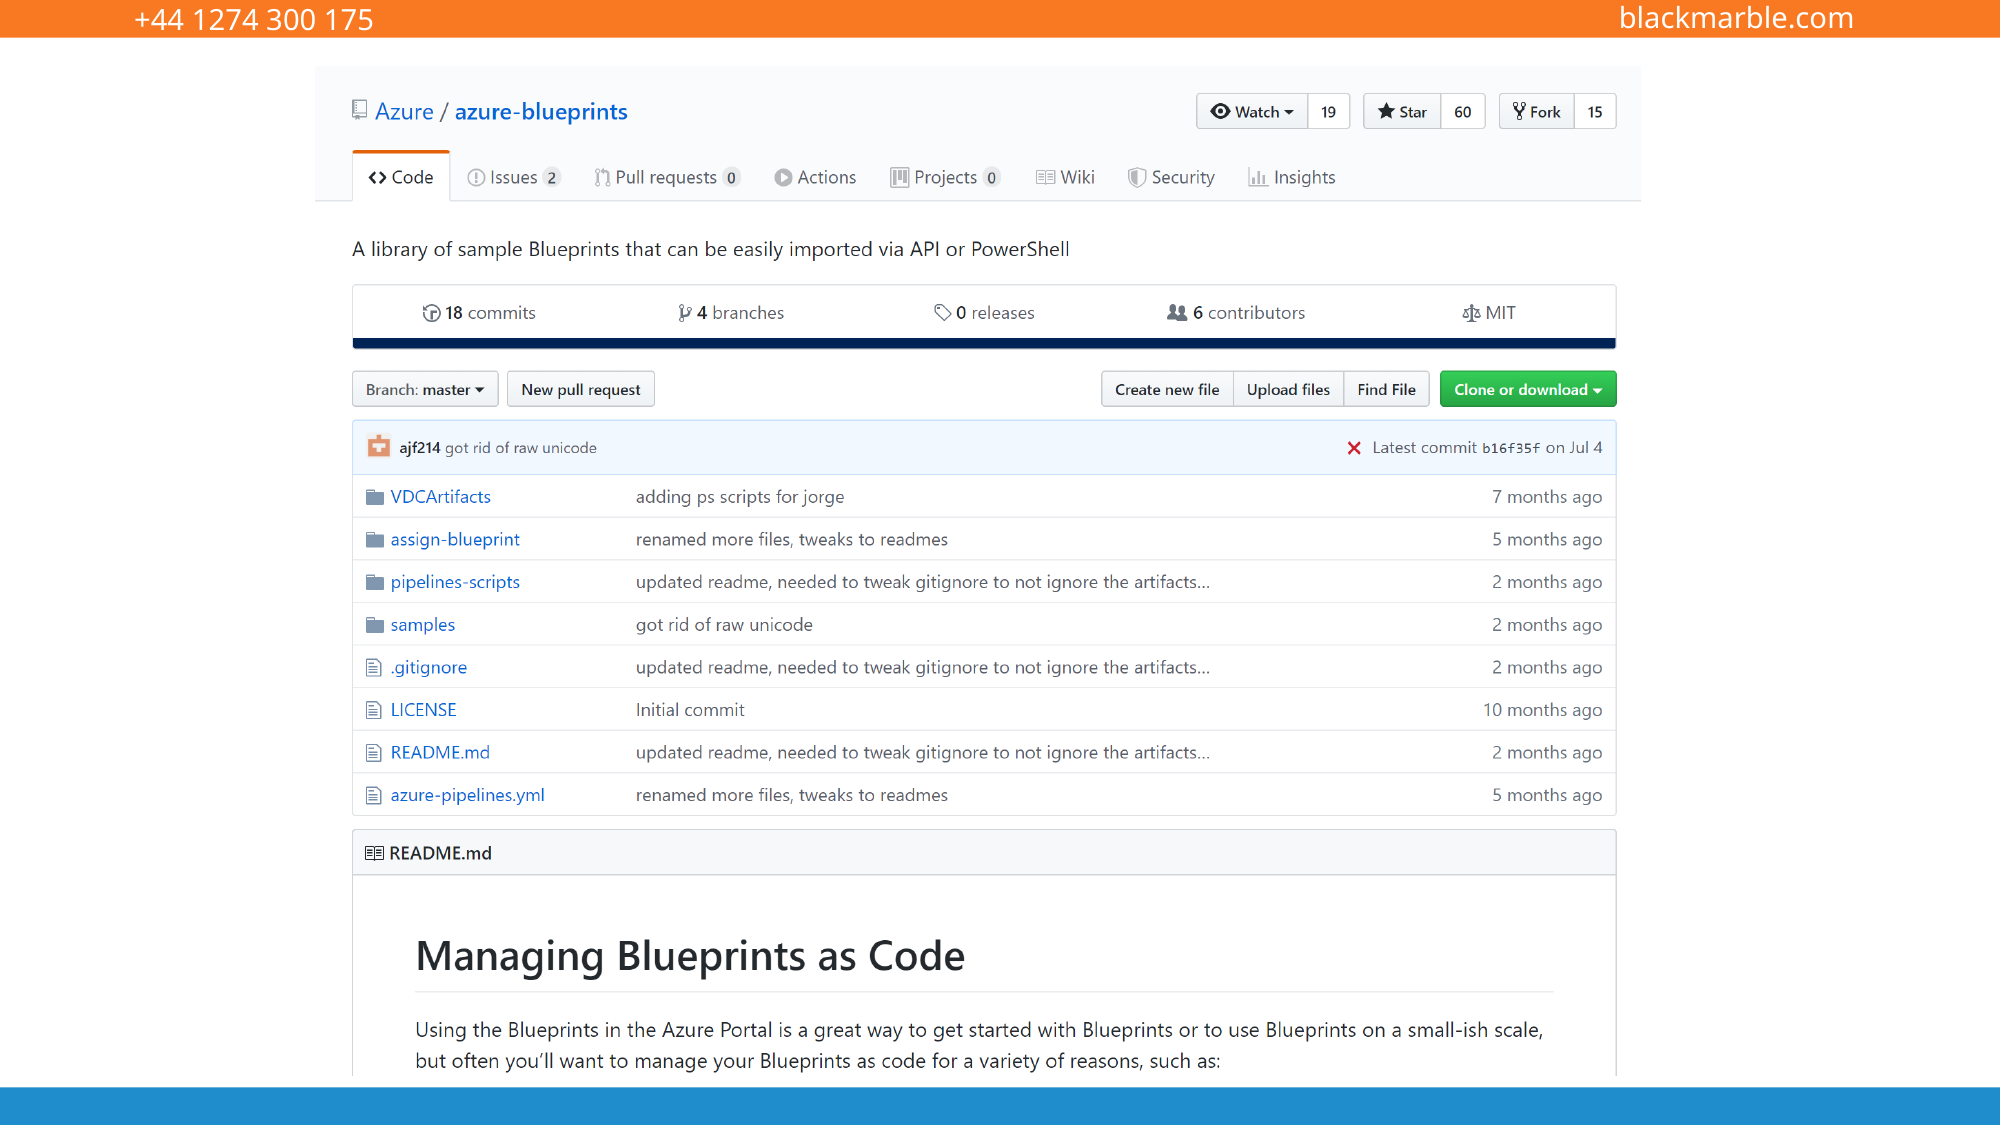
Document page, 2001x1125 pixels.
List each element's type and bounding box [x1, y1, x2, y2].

picture [315, 66, 1642, 1076]
